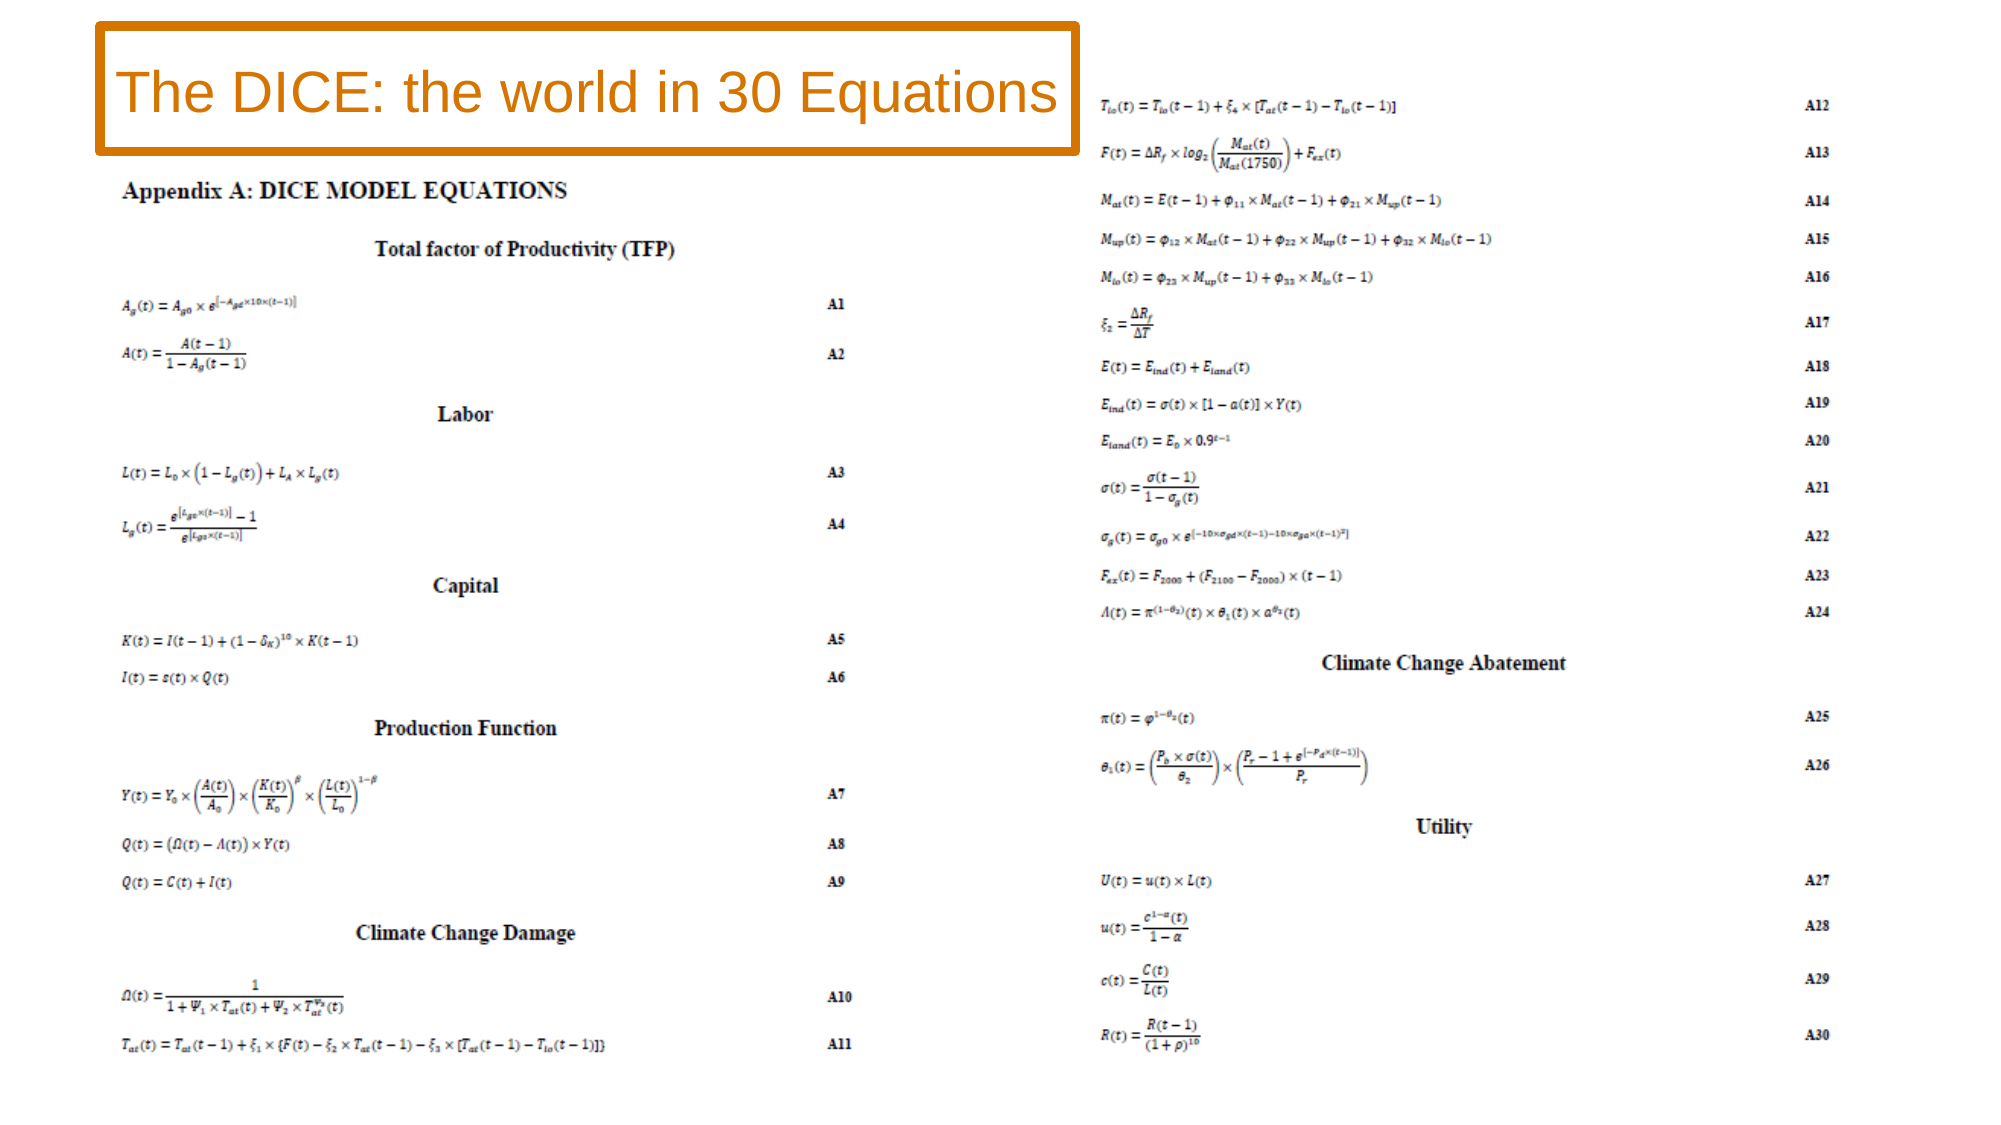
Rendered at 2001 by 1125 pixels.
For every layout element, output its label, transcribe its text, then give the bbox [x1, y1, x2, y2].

title The DICE: the world in 30 Equations [99, 26, 1076, 152]
picture [113, 173, 864, 1065]
picture [1089, 88, 1840, 1064]
